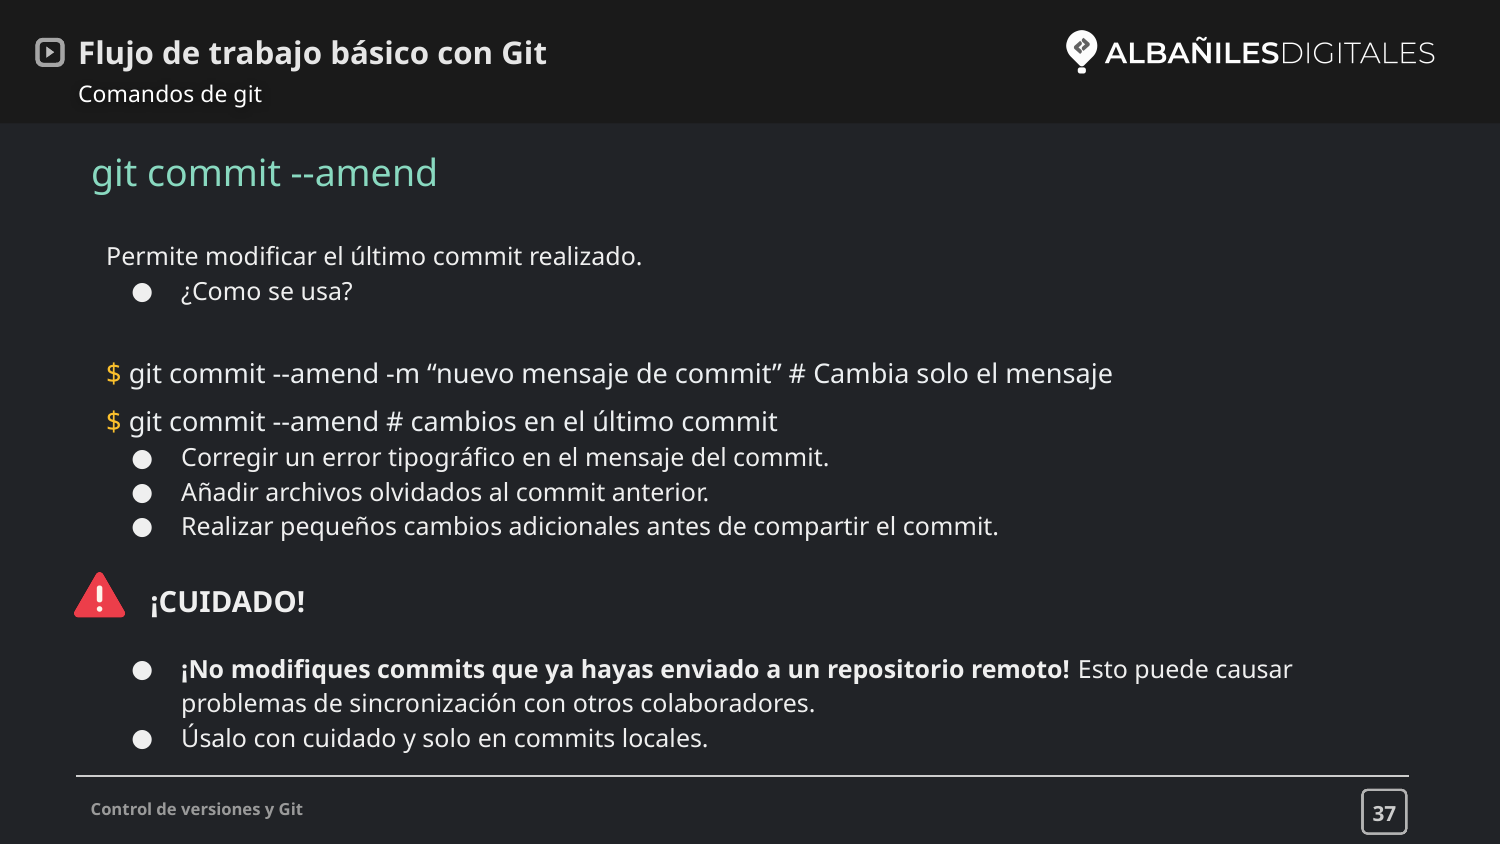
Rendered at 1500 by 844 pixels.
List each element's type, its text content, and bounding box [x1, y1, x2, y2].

list ¡No modifiques commits que ya hayas enviado a un repositorio remoto! Esto puede causar problemas de sincronización con otros colaboradores. Úsalo con cuidado y solo en commits locales. [91, 633, 1409, 762]
list Permite modificar el último commit realizado. ¿Como se usa? $ git commit --amend -m “nuevo mensaje de commit” # Cambia solo el mensaje $ git commit --amend # cambios en el último commit Corregir un error tipográfico en el mensaje del commit. Añadir archivos olvidados al commit anterior. Realizar pequeños cambios adicionales antes de compartir el commit. [91, 221, 1402, 558]
picture [1066, 30, 1439, 74]
text_box git commit --amend [91, 129, 803, 221]
subtitle Comandos de git [63, 64, 1324, 114]
title Flujo de trabajo básico con Git [63, 18, 934, 61]
slide_number 37 [1352, 785, 1417, 844]
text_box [62, 559, 334, 632]
